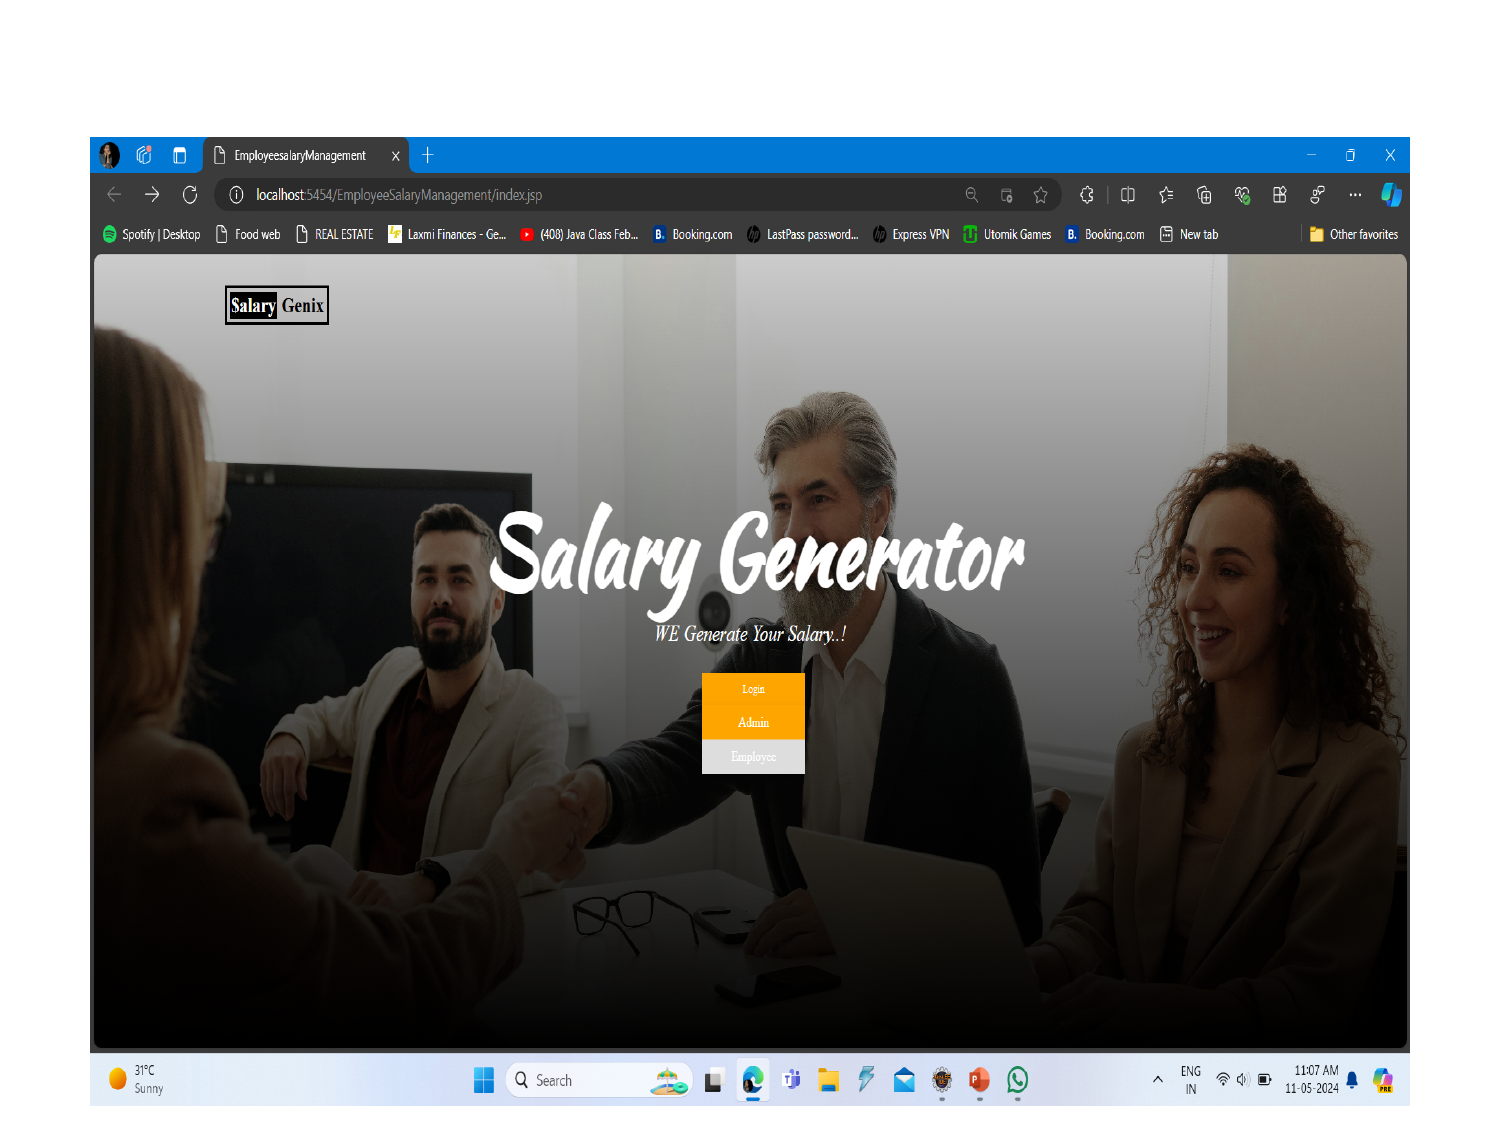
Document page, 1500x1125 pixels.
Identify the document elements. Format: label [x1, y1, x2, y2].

list [89, 136, 1411, 1107]
